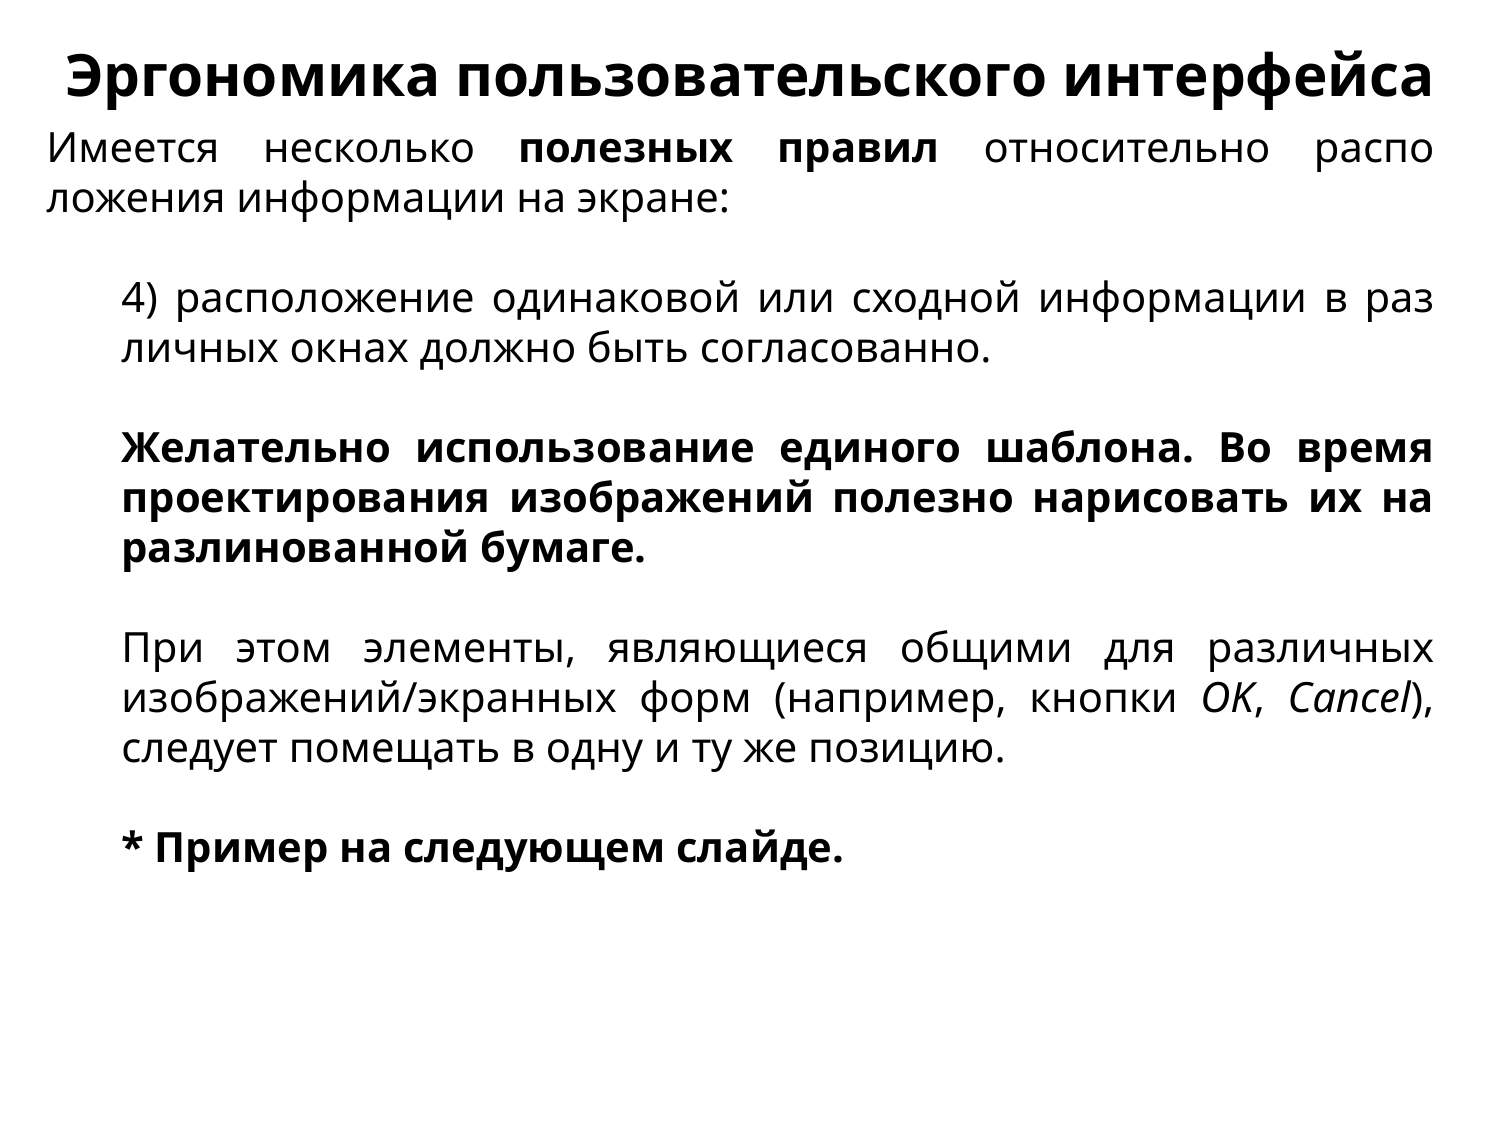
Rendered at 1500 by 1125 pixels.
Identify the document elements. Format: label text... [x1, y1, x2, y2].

text_box Имеется несколько полезных правил относительно распо­ложения информации на экране: 4) расположение одинаковой или сходной информации в раз­личных окнах должно быть согласованно. Желательно исполь­зование единого шаблона. Во время проектирования изображе­ний полезно нарисовать их на разлинованной бумаге. При этом элементы, являющиеся общими для различных изображений/экранных форм (например, кнопки OK, Cancel), следует помещать в одну и ту же позицию. * Пример на следующем слайде. [31, 113, 1450, 879]
text_box Эргономика пользовательского интерфейса [17, 30, 1483, 116]
